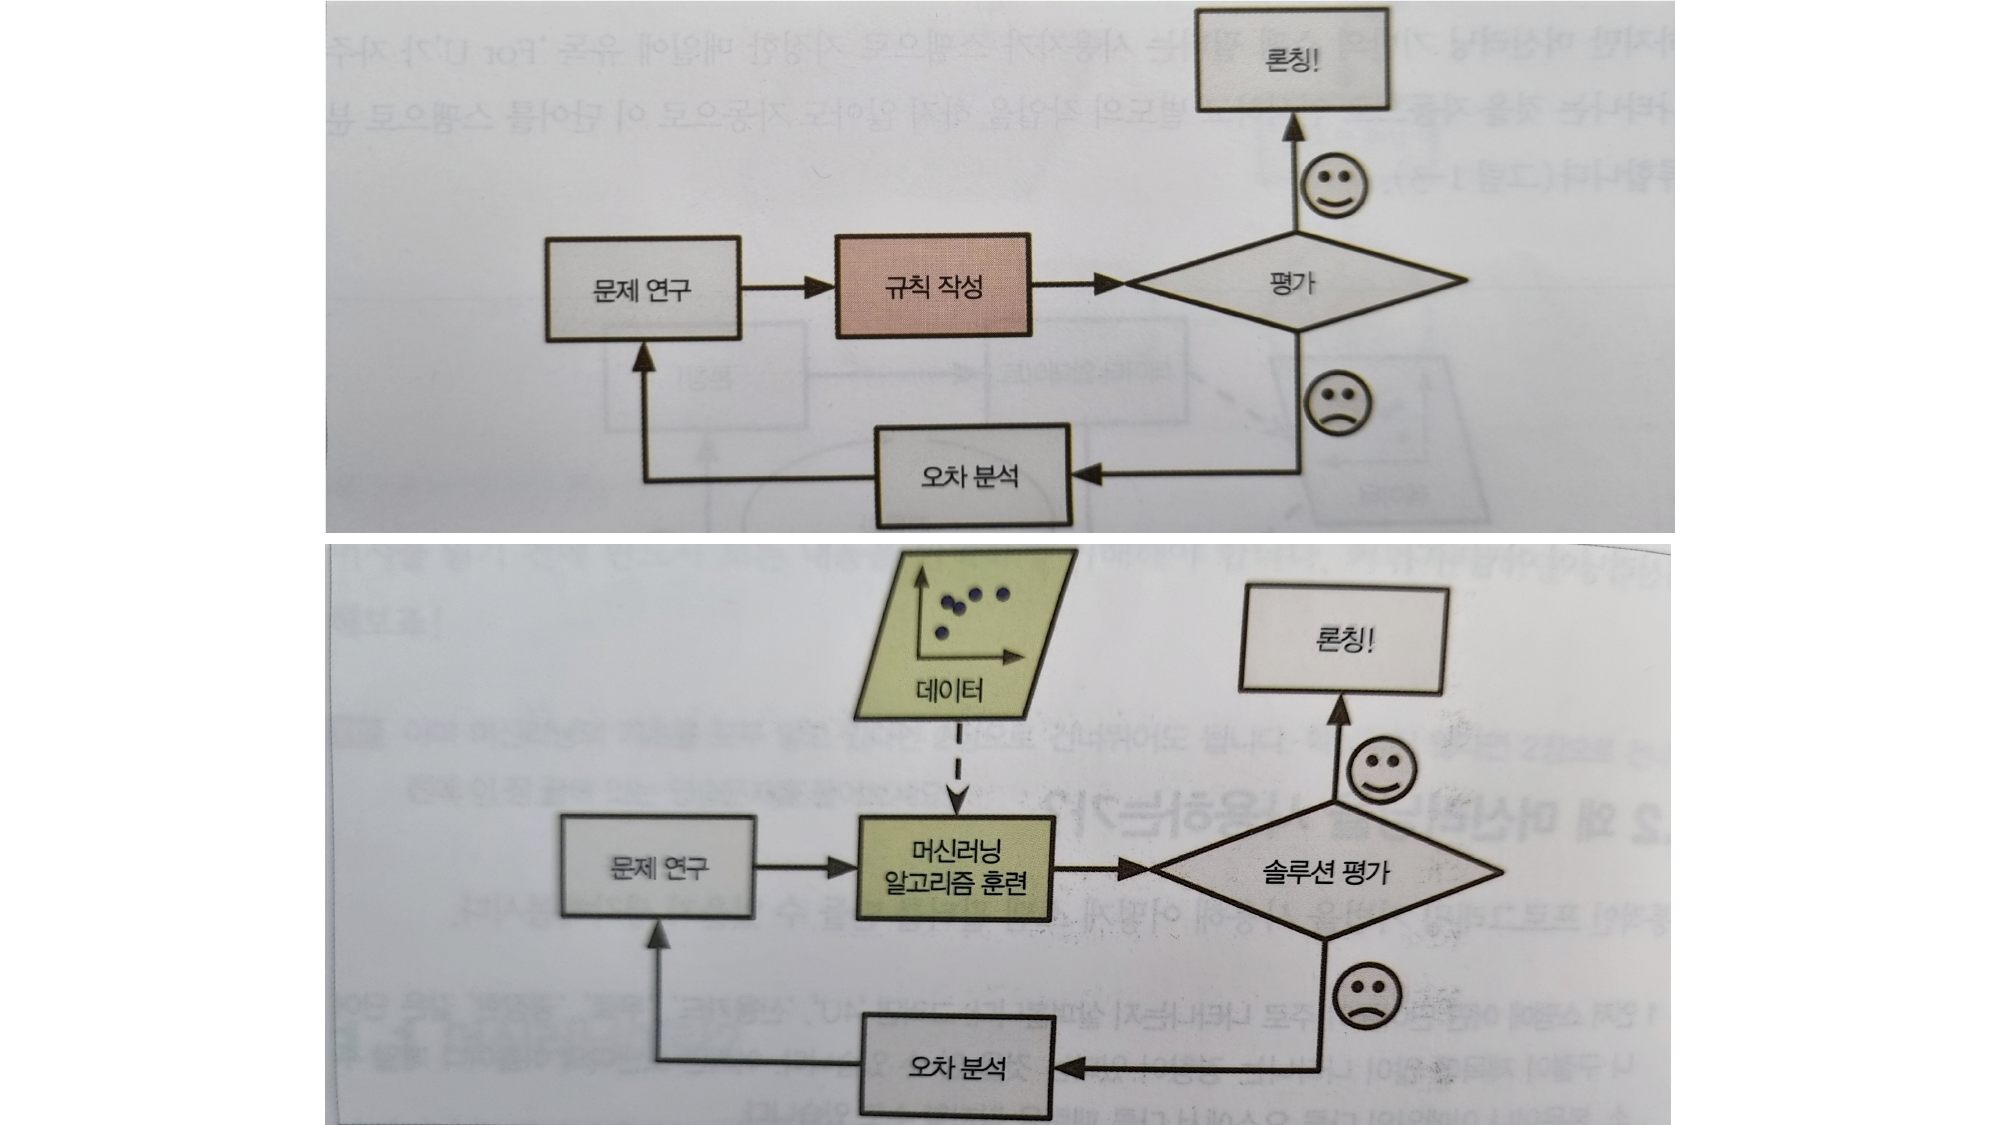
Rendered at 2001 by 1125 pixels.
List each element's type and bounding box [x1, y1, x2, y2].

picture [325, 0, 1675, 1125]
